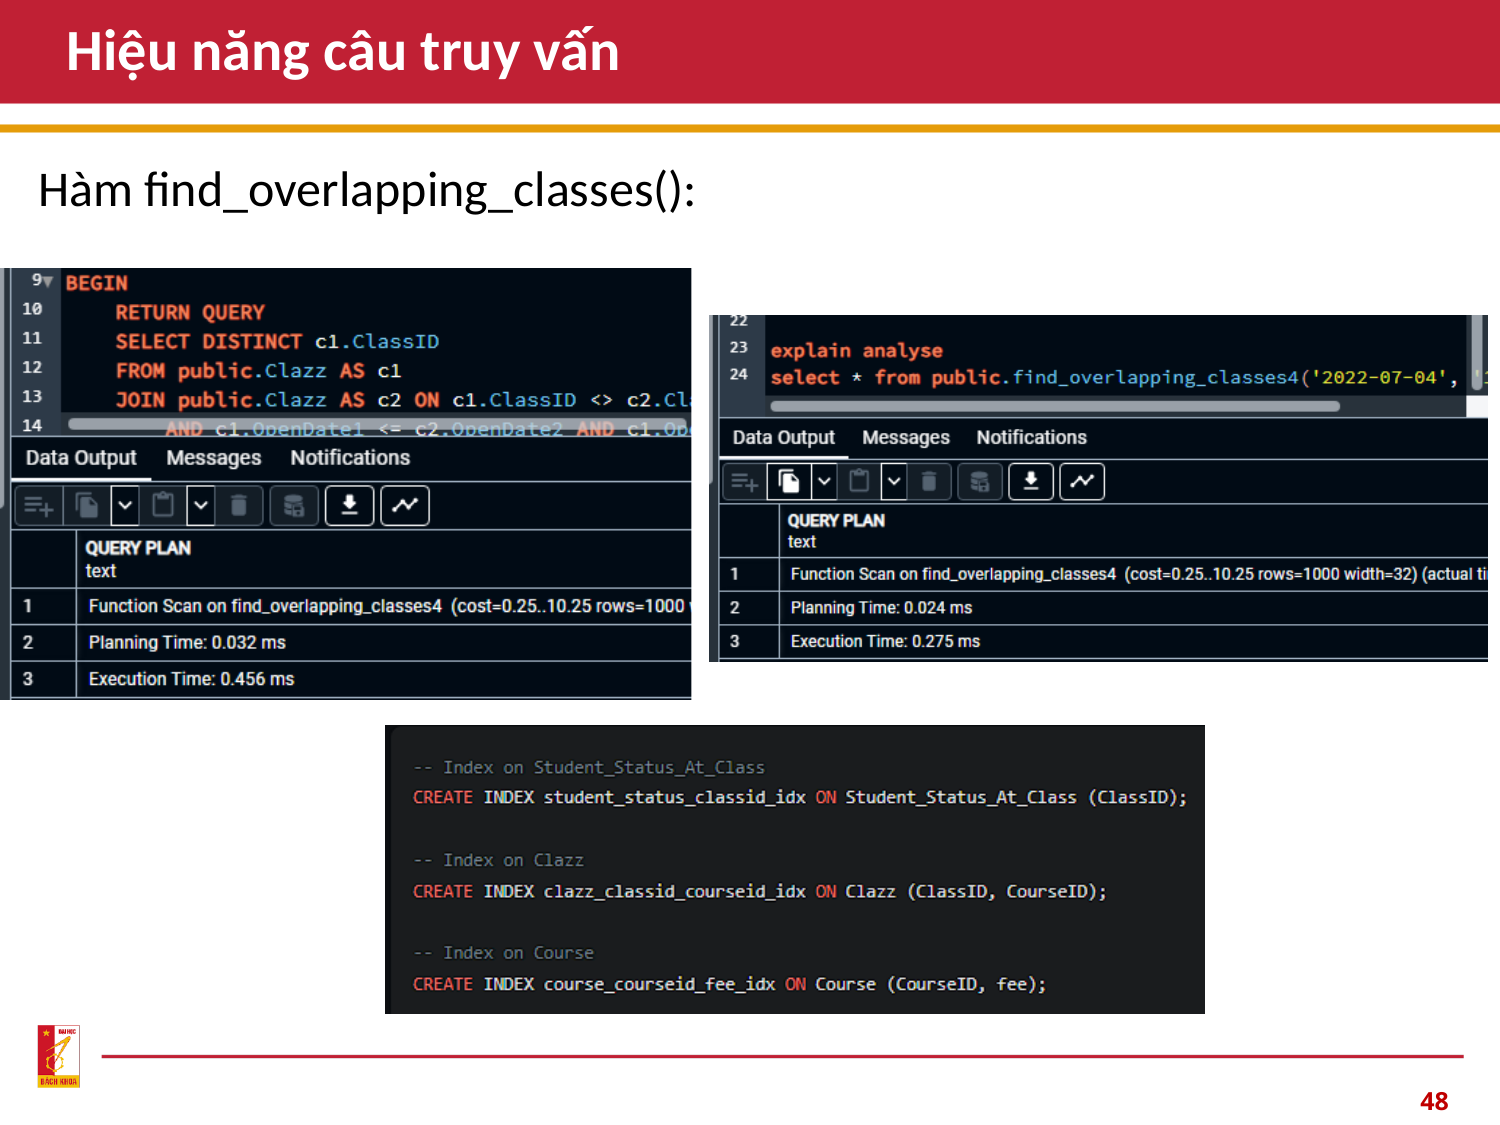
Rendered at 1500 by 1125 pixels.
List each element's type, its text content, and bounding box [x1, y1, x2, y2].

title Hiệu năng câu truy vấn [38, 12, 1462, 87]
list Hàm find_overlapping_classes(): [11, 140, 1475, 316]
picture [0, 0, 1500, 1125]
slide_number ‹#› [1126, 1078, 1464, 1125]
